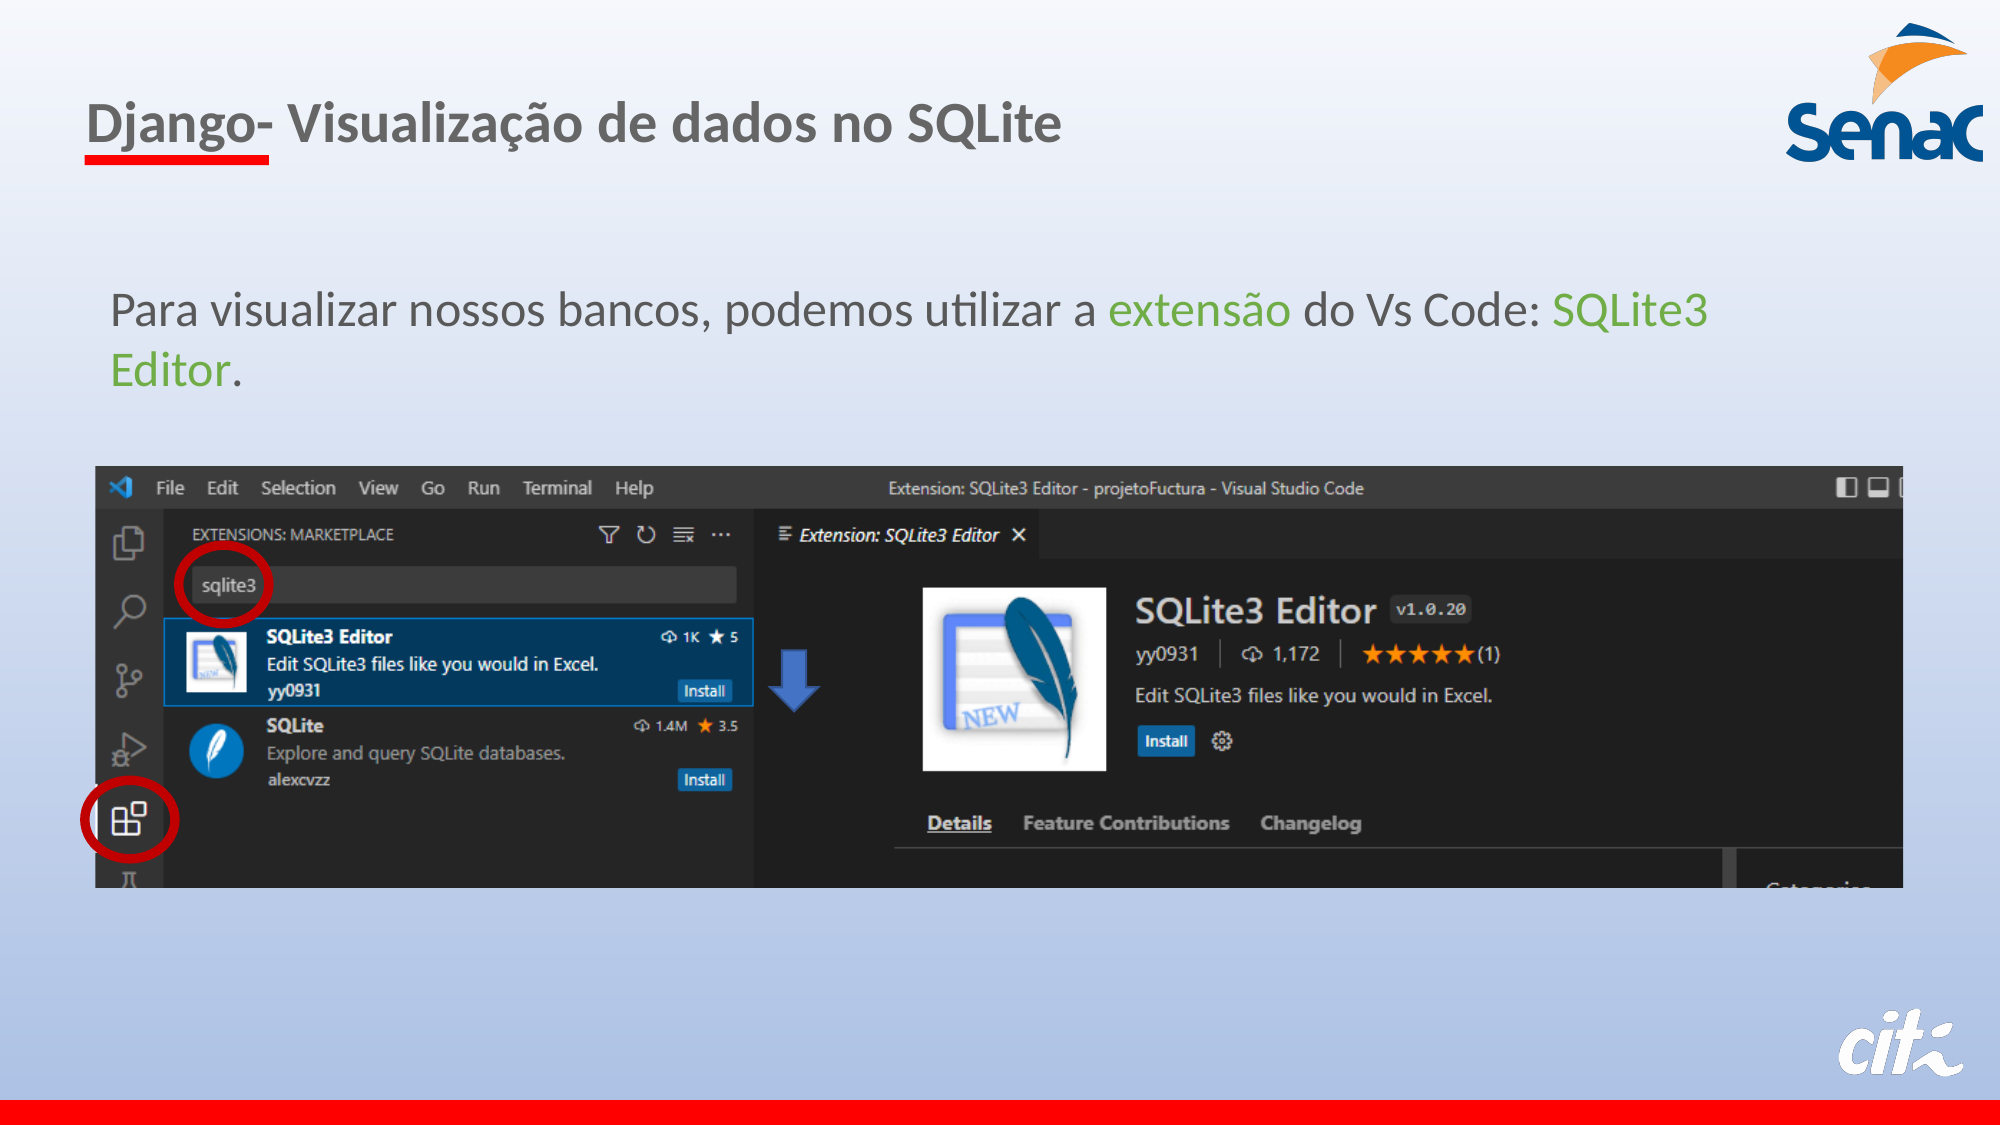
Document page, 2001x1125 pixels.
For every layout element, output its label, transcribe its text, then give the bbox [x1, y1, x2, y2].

text_box Django- Visualização de dados no SQLite [28, 77, 1287, 162]
text_box [84, 162, 269, 166]
text_box [83, 793, 95, 846]
text_box [0, 1100, 2000, 1125]
picture [1785, 23, 1983, 162]
text_box Para visualizar nossos bancos, podemos utilizar a extensão do Vs Code: SQLite3 Editor. [95, 269, 1804, 405]
picture [1838, 1008, 1964, 1077]
picture [95, 466, 1904, 888]
